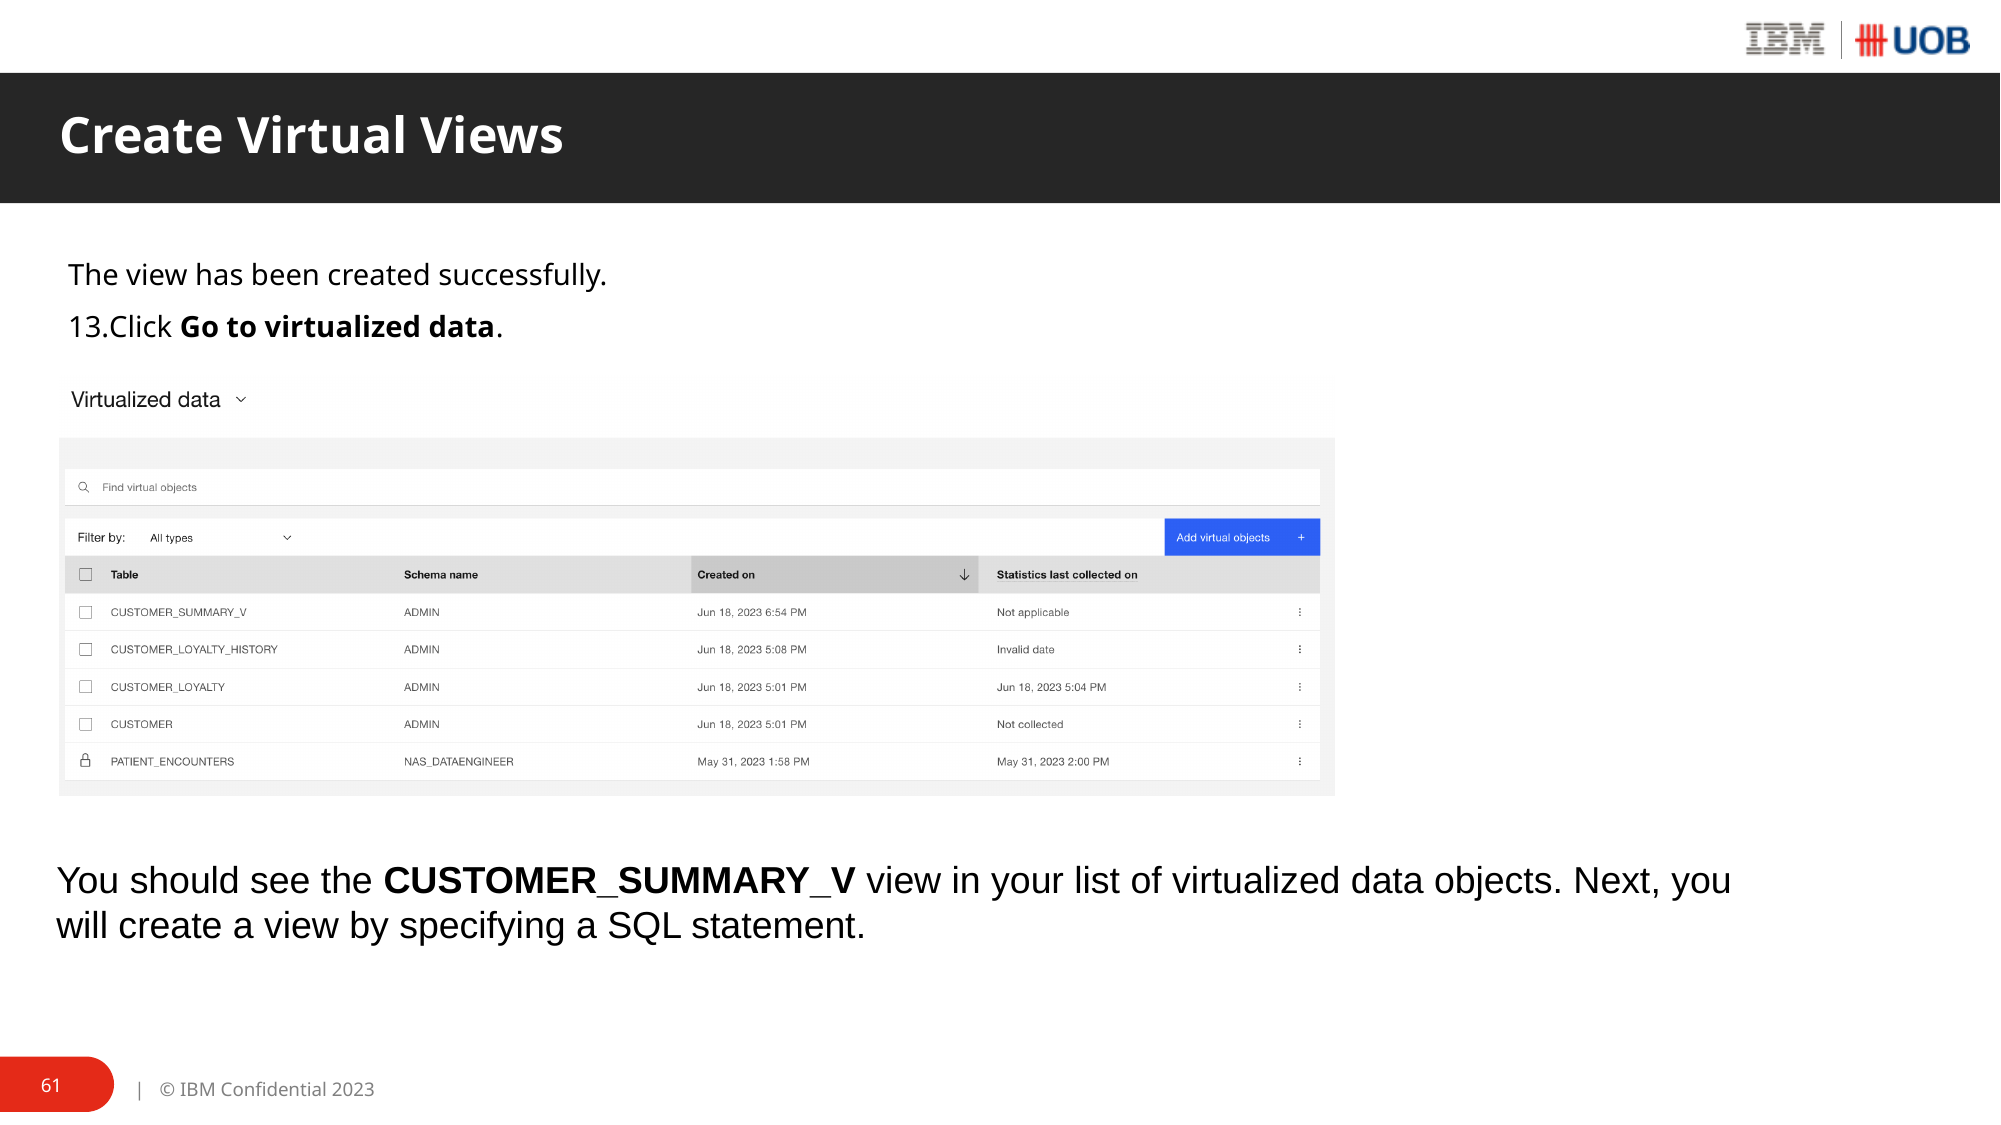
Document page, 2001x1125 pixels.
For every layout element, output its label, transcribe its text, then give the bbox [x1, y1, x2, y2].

picture [1855, 10, 1970, 71]
list The view has been created successfully. Click Go to virtualized data. [59, 256, 1937, 1007]
text_box You should see the CUSTOMER_SUMMARY_V view in your list of virtualized data objects. Next, you will create a view by specifying a SQL statement. [41, 848, 1786, 953]
picture [59, 375, 1335, 796]
title Create Virtual Views [59, 102, 1937, 174]
